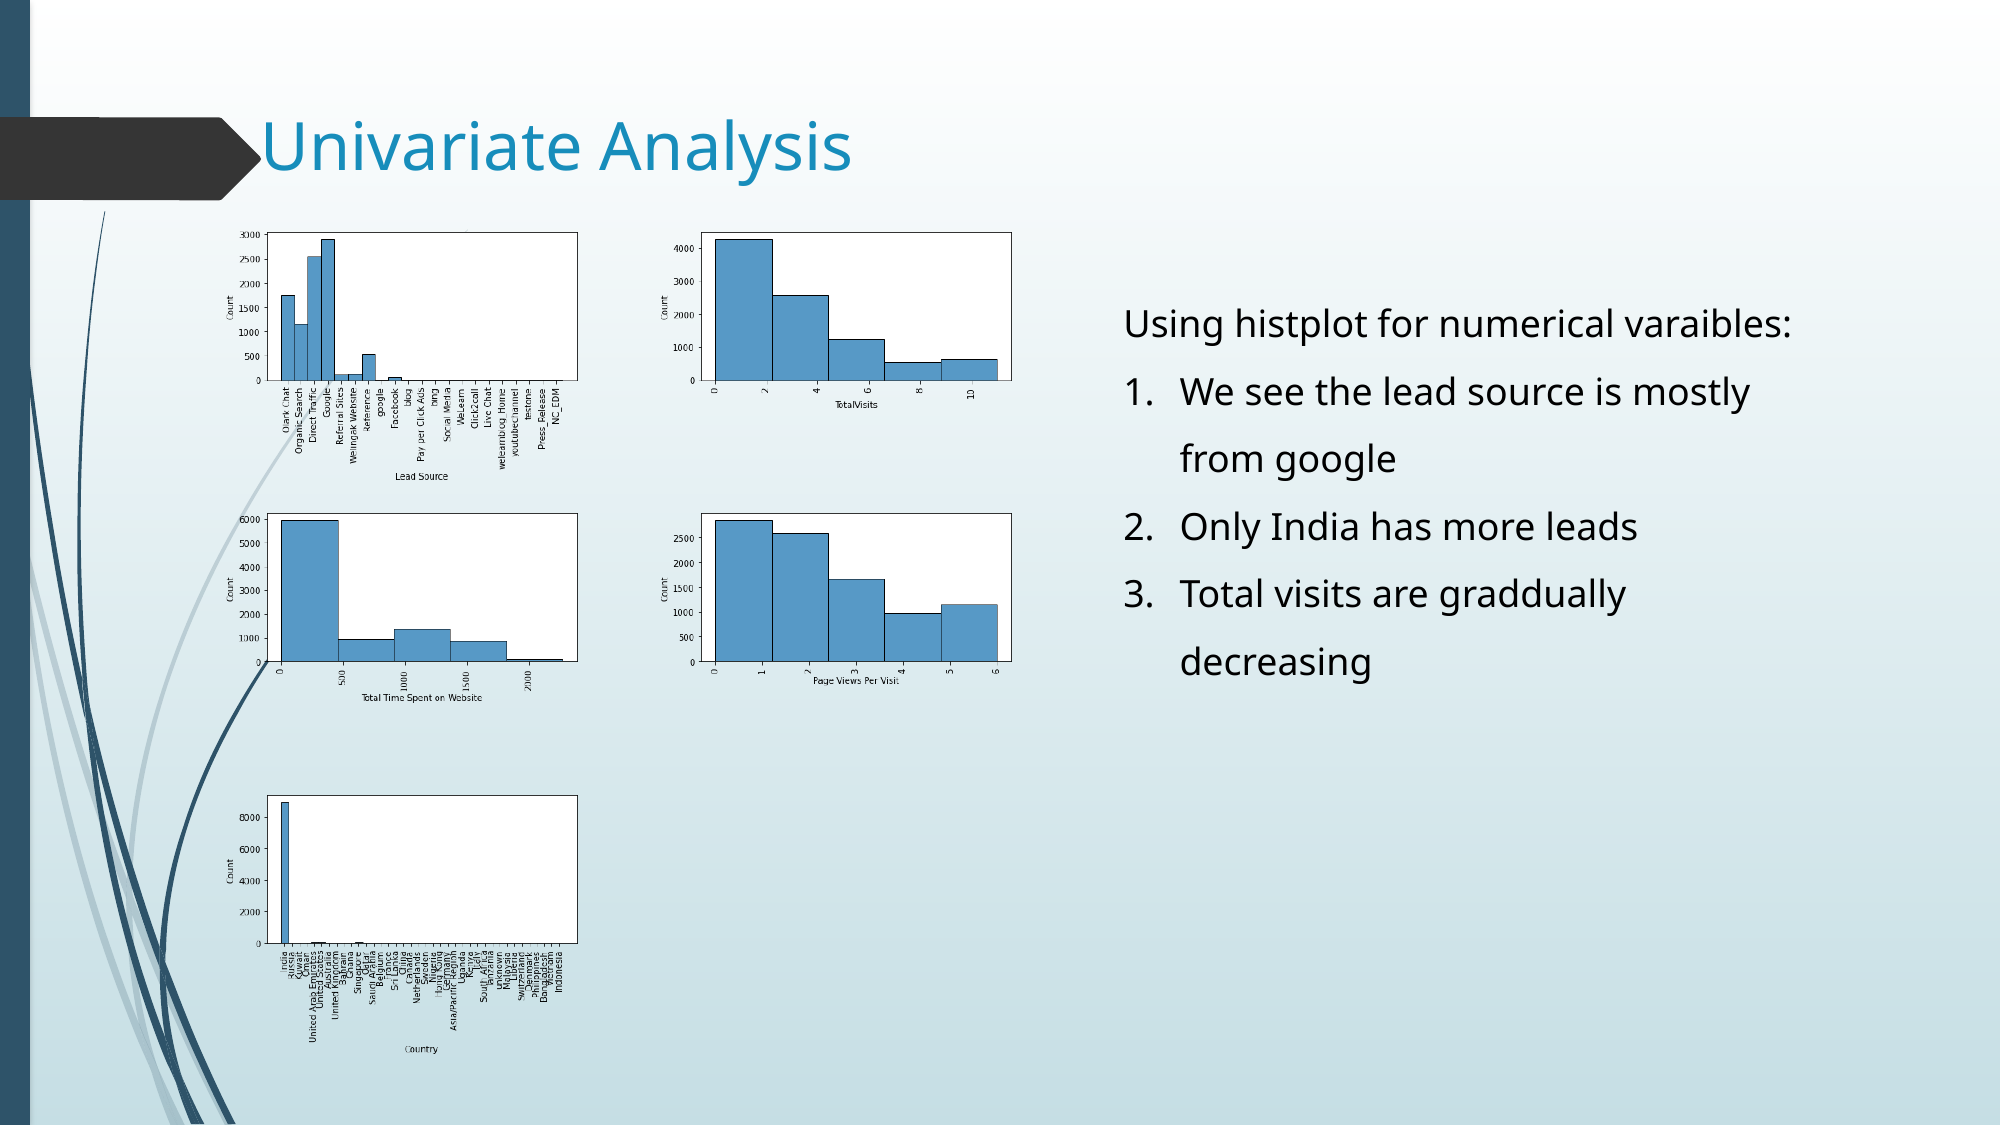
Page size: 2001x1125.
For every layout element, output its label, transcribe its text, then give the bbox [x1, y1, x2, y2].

picture [220, 225, 1016, 1059]
text_box Using histplot for numerical varaibles: We see the lead source is mostly from google Only India has more leads Total visits are graddually decreasing [1108, 270, 1841, 691]
title Univariate Analysis [245, 91, 1708, 268]
